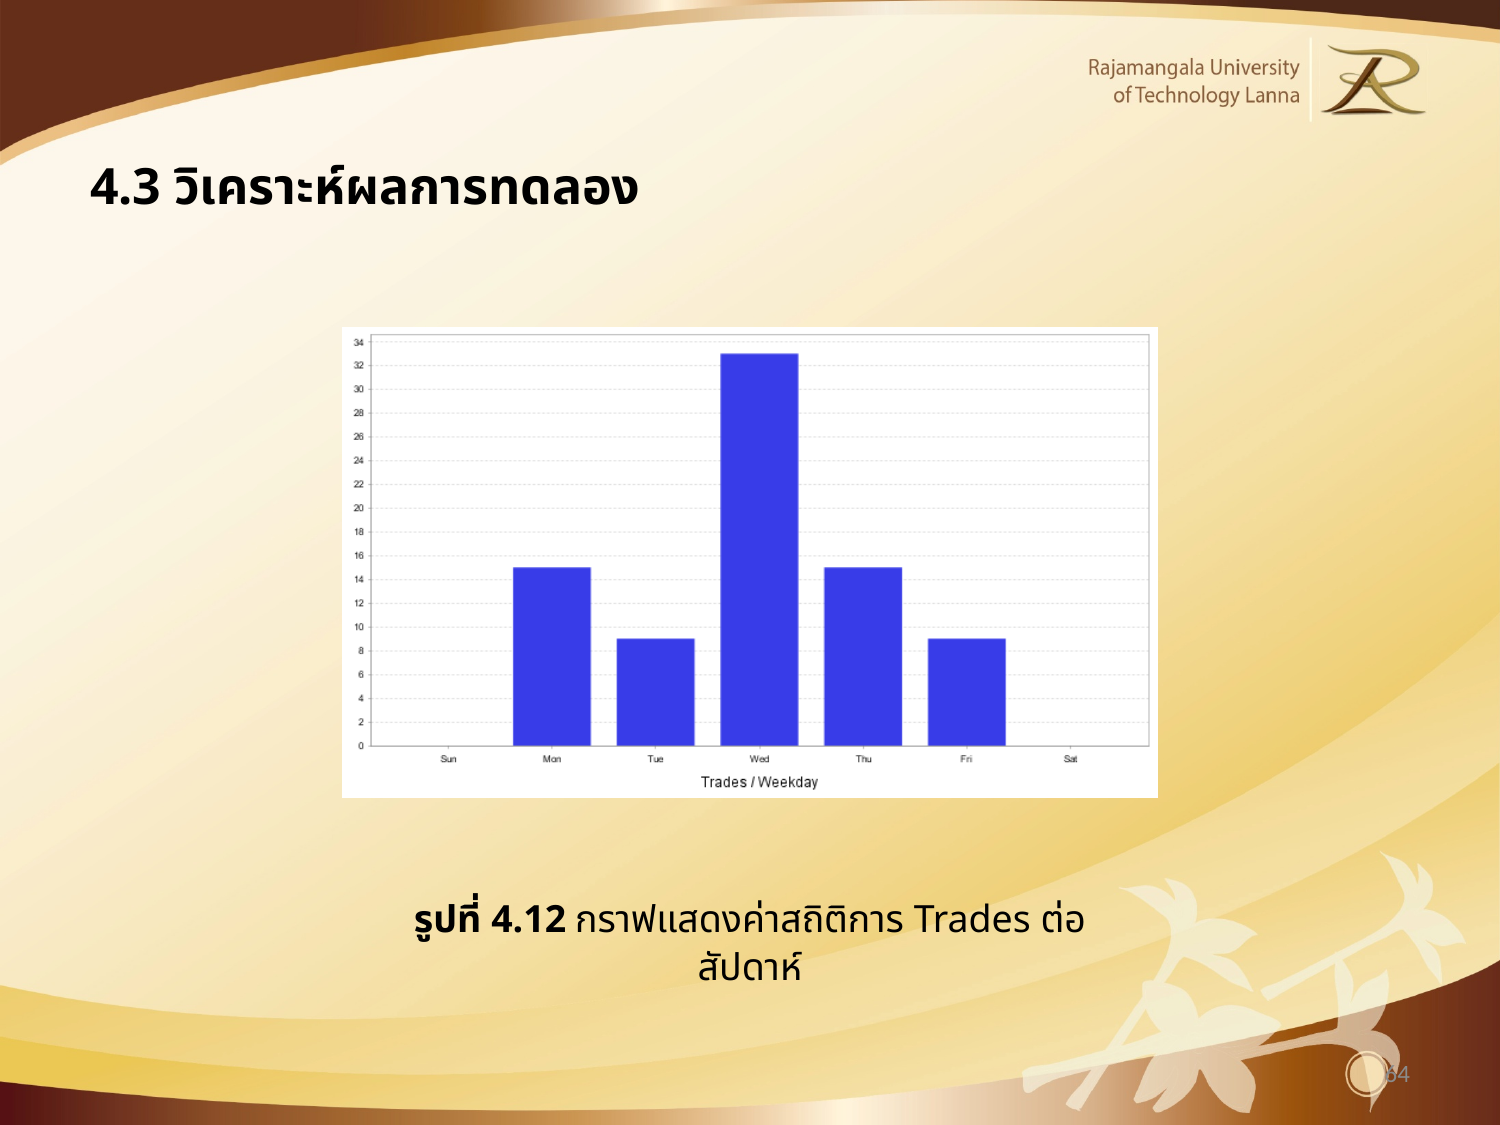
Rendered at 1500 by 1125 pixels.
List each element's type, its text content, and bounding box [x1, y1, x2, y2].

text_box รูปที่ 4.12 กราฟแสดงค่าสถิติการ Trades ต่อสัปดาห์ [374, 884, 1125, 996]
title 4.3 วิเคราะห์ผลการทดลอง [75, 90, 1425, 279]
picture [0, 0, 1500, 1125]
slide_number 64 [1074, 1042, 1425, 1103]
